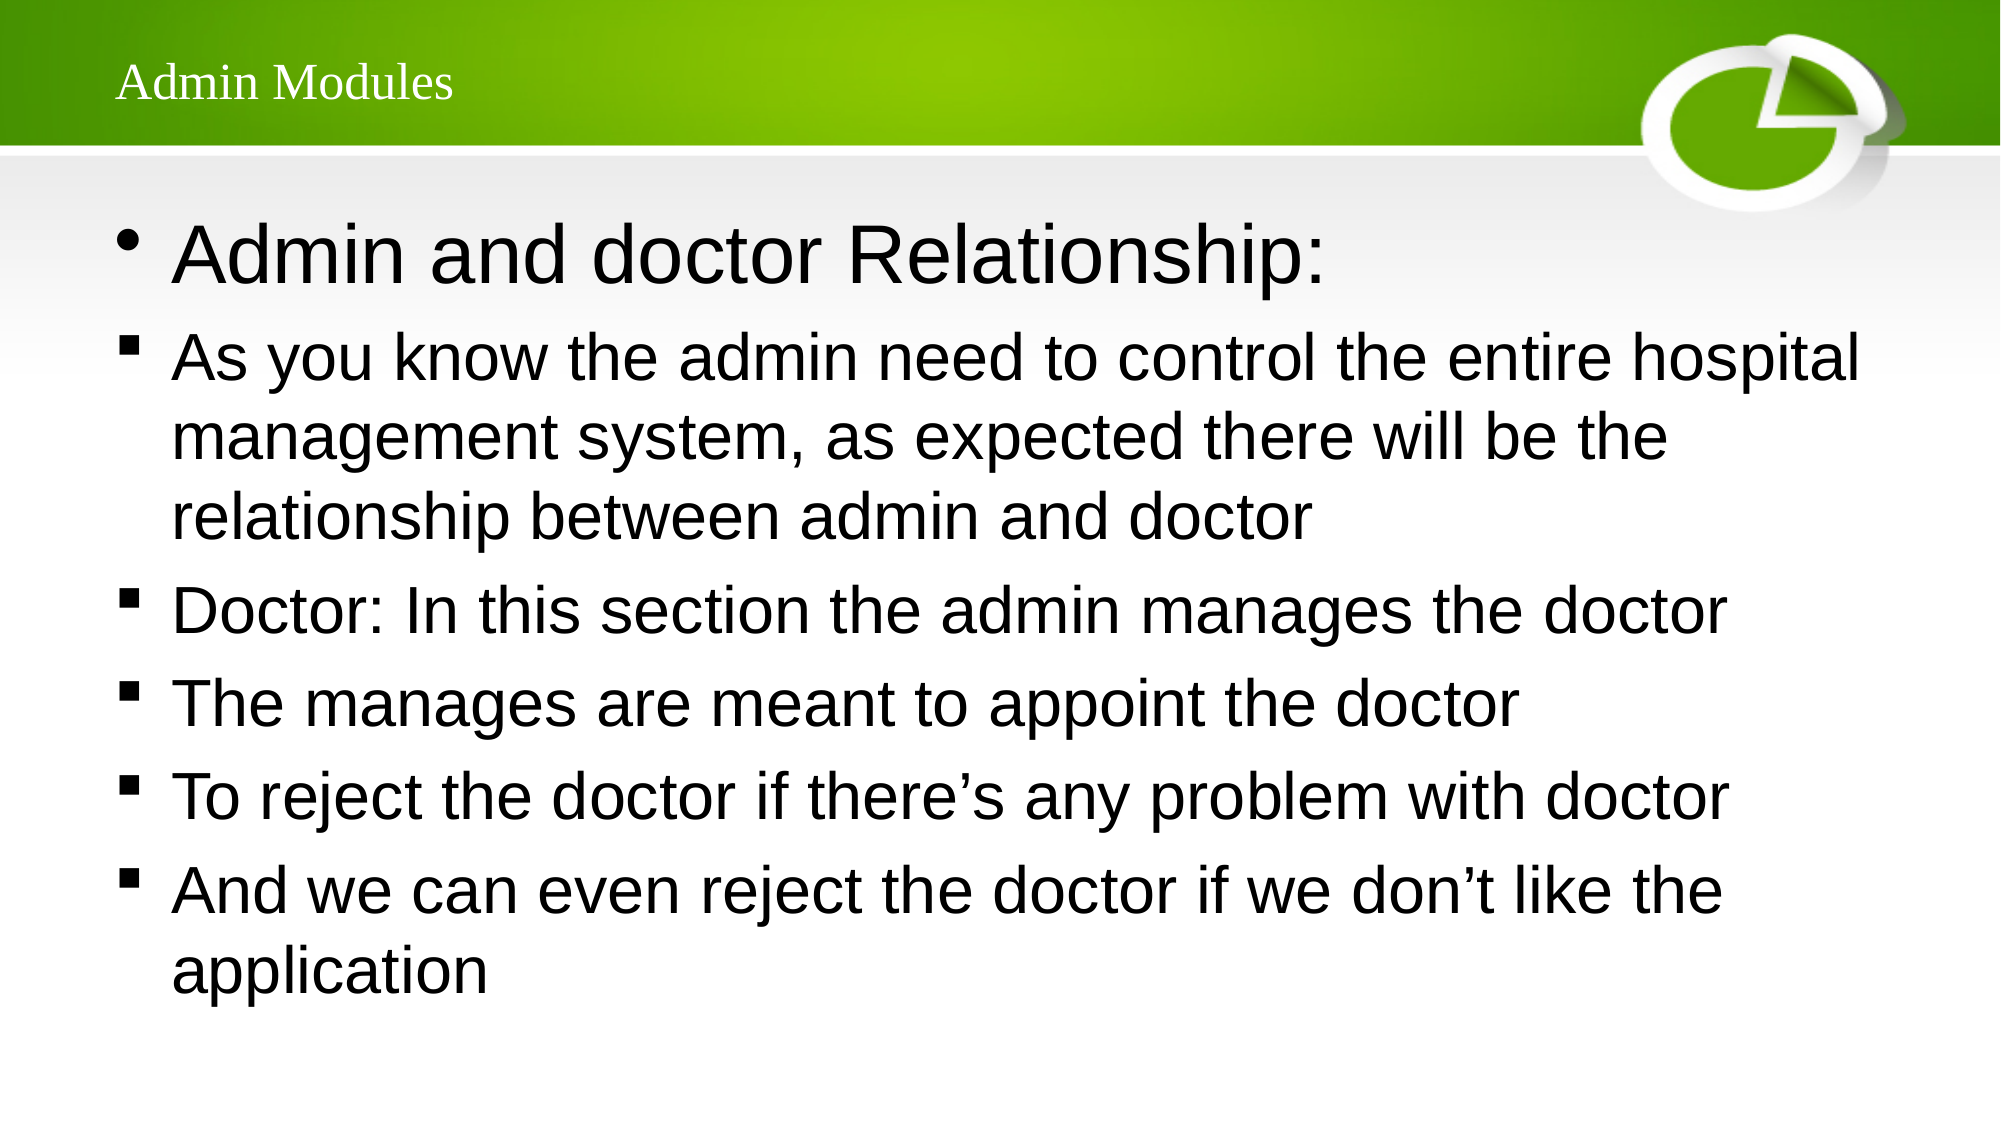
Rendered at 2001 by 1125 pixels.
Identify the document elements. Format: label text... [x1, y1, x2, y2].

list Admin and doctor Relationship: As you know the admin need to control the entire hospital management system, as expected there will be the relationship between admin and doctor Doctor: In this section the admin manages the doctor The manages are meant to appoint the doctor To reject the doctor if there’s any problem with doctor And we can even reject the doctor if we don’t like the application [99, 192, 1901, 1006]
picture [0, 0, 2001, 1125]
title Admin Modules [99, 30, 1901, 127]
